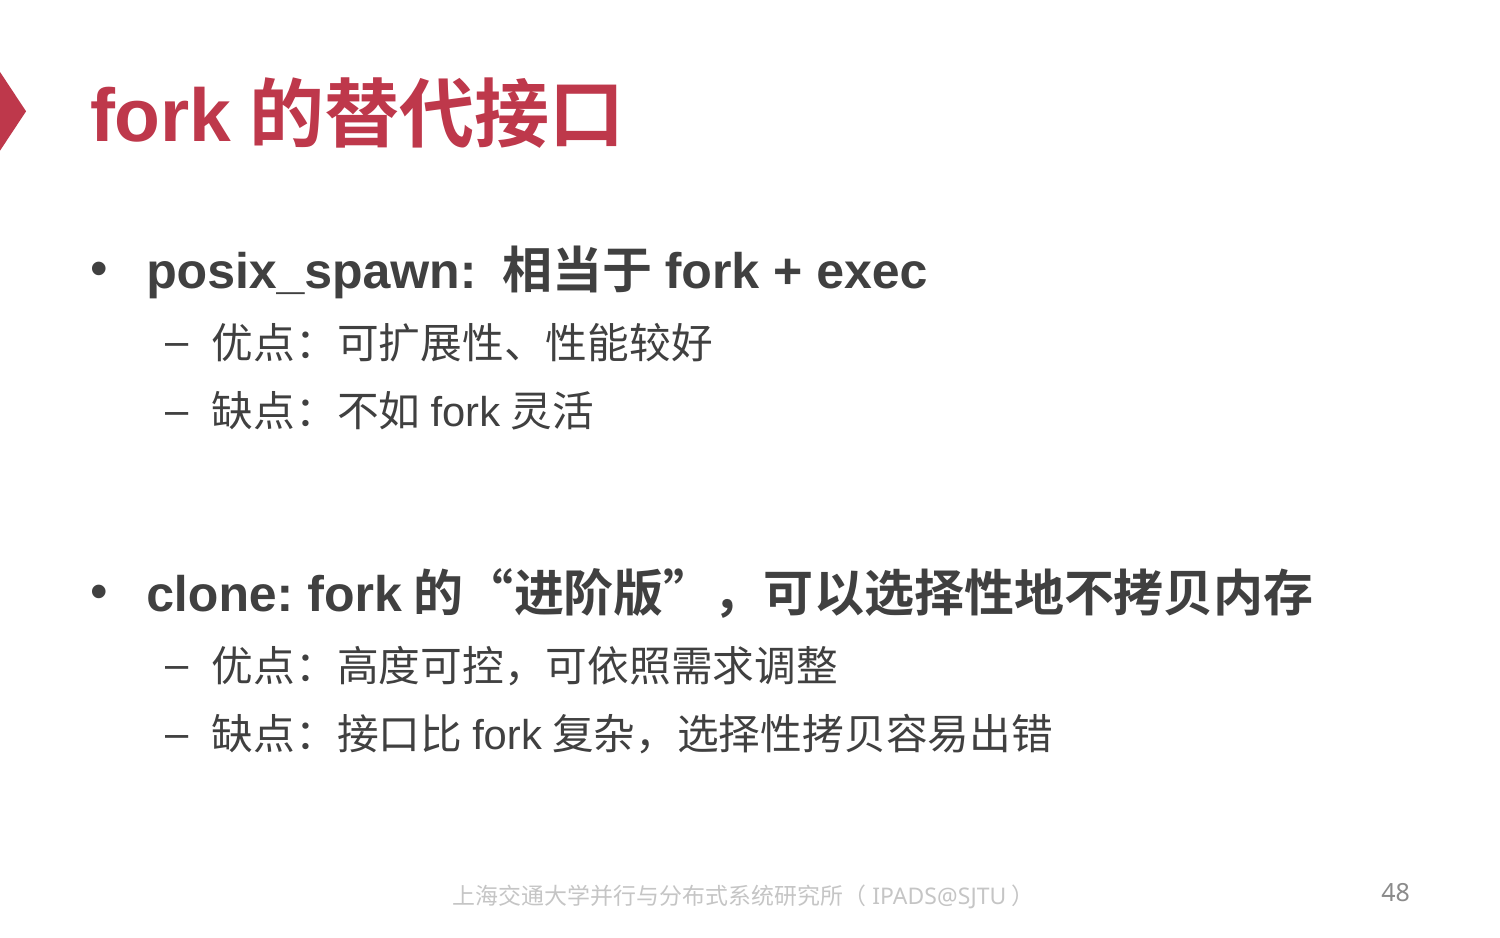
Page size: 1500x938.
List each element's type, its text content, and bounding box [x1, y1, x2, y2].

footer 上海交通大学并行与分布式系统研究所（IPADS@SJTU） [418, 870, 1069, 921]
list posix_spawn: 相当于fork + exec 优点：可扩展性、性能较好 缺点：不如fork灵活 clone: fork的“进阶版”，可以选择性地不拷贝内存 优点：高度可控，可依照需求调整 缺点：接口比fork复杂，选择性拷贝容易出错 [75, 218, 1425, 838]
title fork的替代接口 [75, 37, 1425, 186]
slide_number 48 [1074, 868, 1425, 919]
